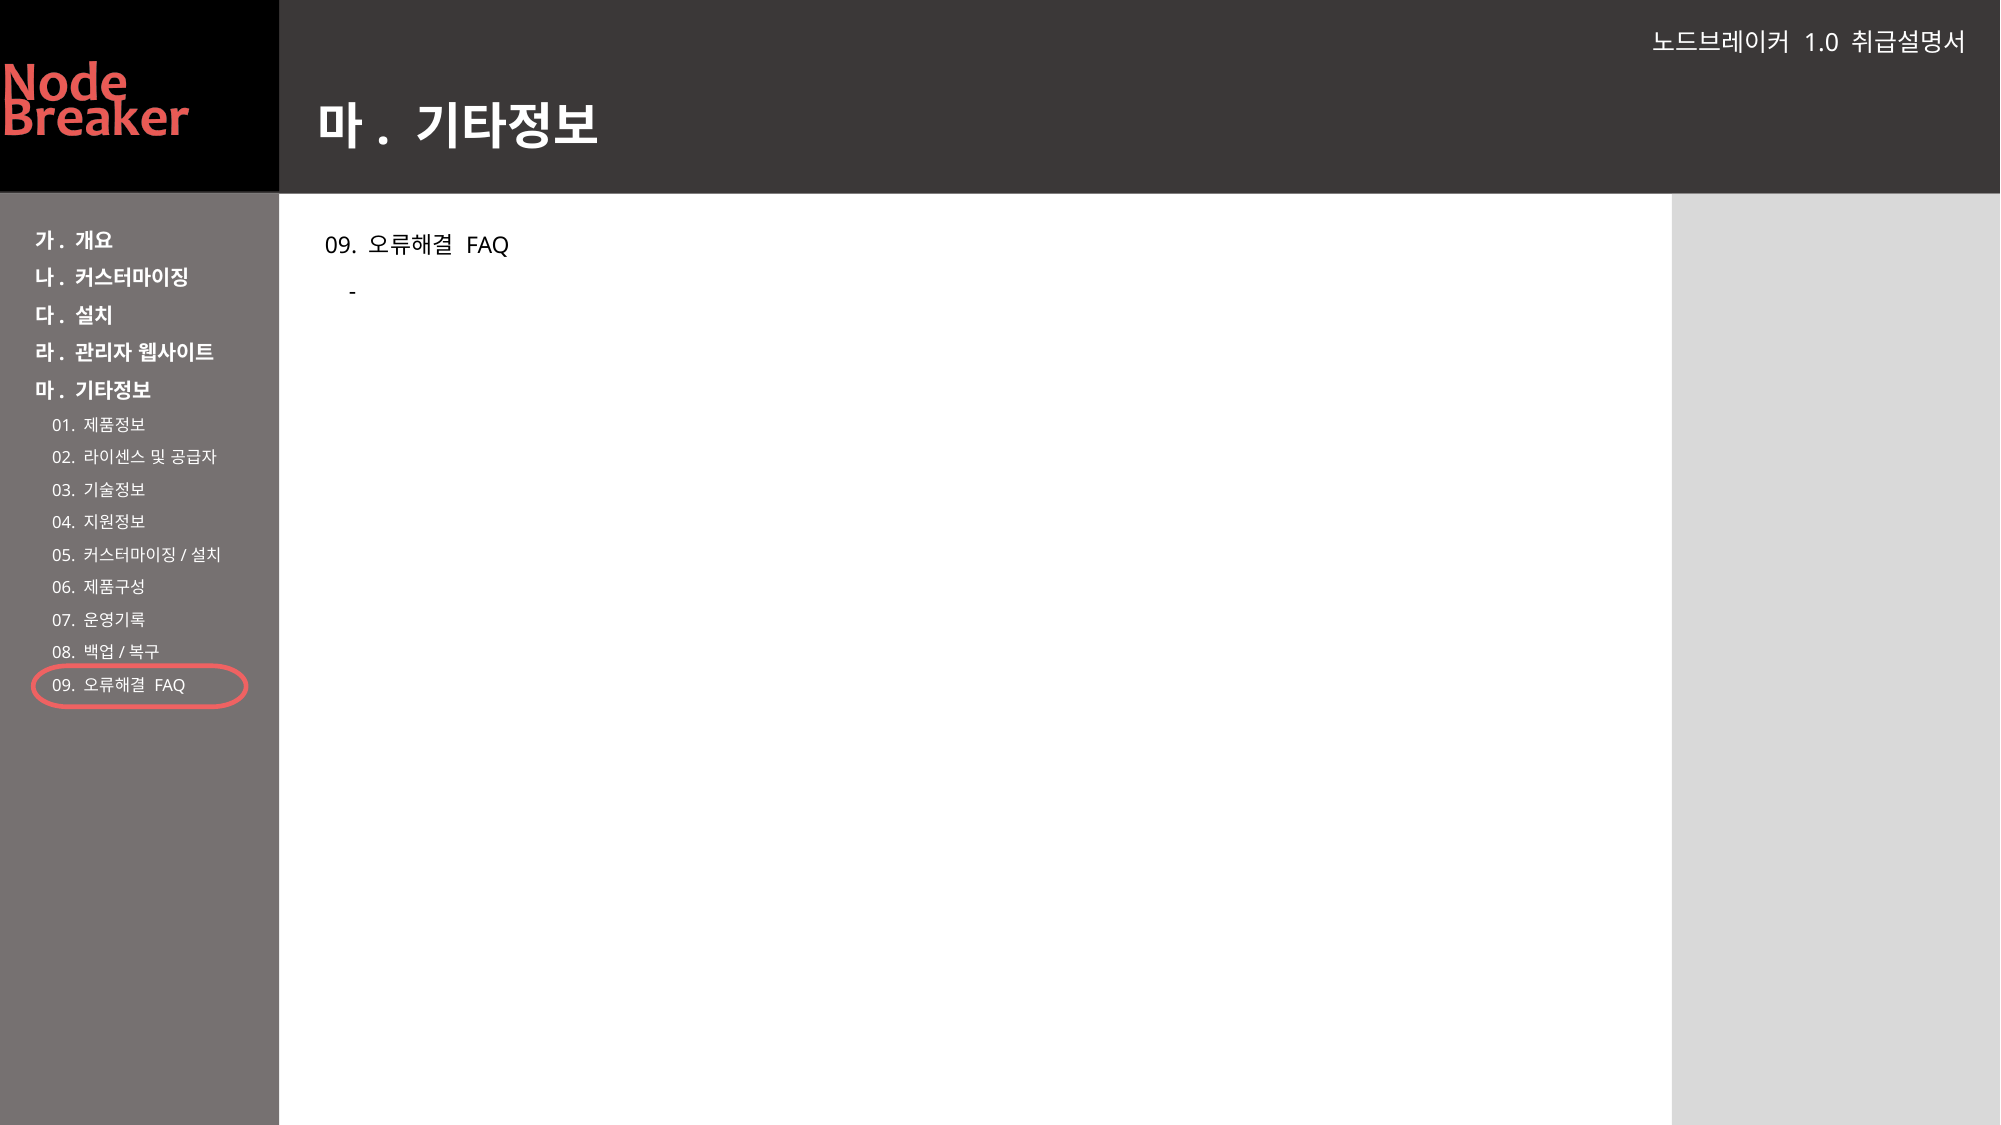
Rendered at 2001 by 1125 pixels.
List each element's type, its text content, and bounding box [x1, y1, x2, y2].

text_box [32, 664, 248, 708]
list 가. 개요 나. 커스터마이징 다. 설치 라. 관리자 웹사이트 마. 기타정보 01. 제품정보 02. 라이센스 및 공급자 03. 기술정보 04. 지원정보 05. 커스터마이징/설치 06. 제품구성 07. 운영기록 08. 백업/복구 09. 오류해결 FAQ [20, 219, 268, 983]
text_box 09. 오류해결 FAQ - [310, 221, 1629, 312]
text_box 노드브레이커 1.0 취급설명서 [1403, 20, 1982, 67]
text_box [0, 0, 280, 192]
text_box [0, 193, 280, 1125]
text_box [1671, 193, 2000, 1125]
title 마. 기타정보 [302, 80, 2000, 178]
text_box [0, 0, 2000, 195]
